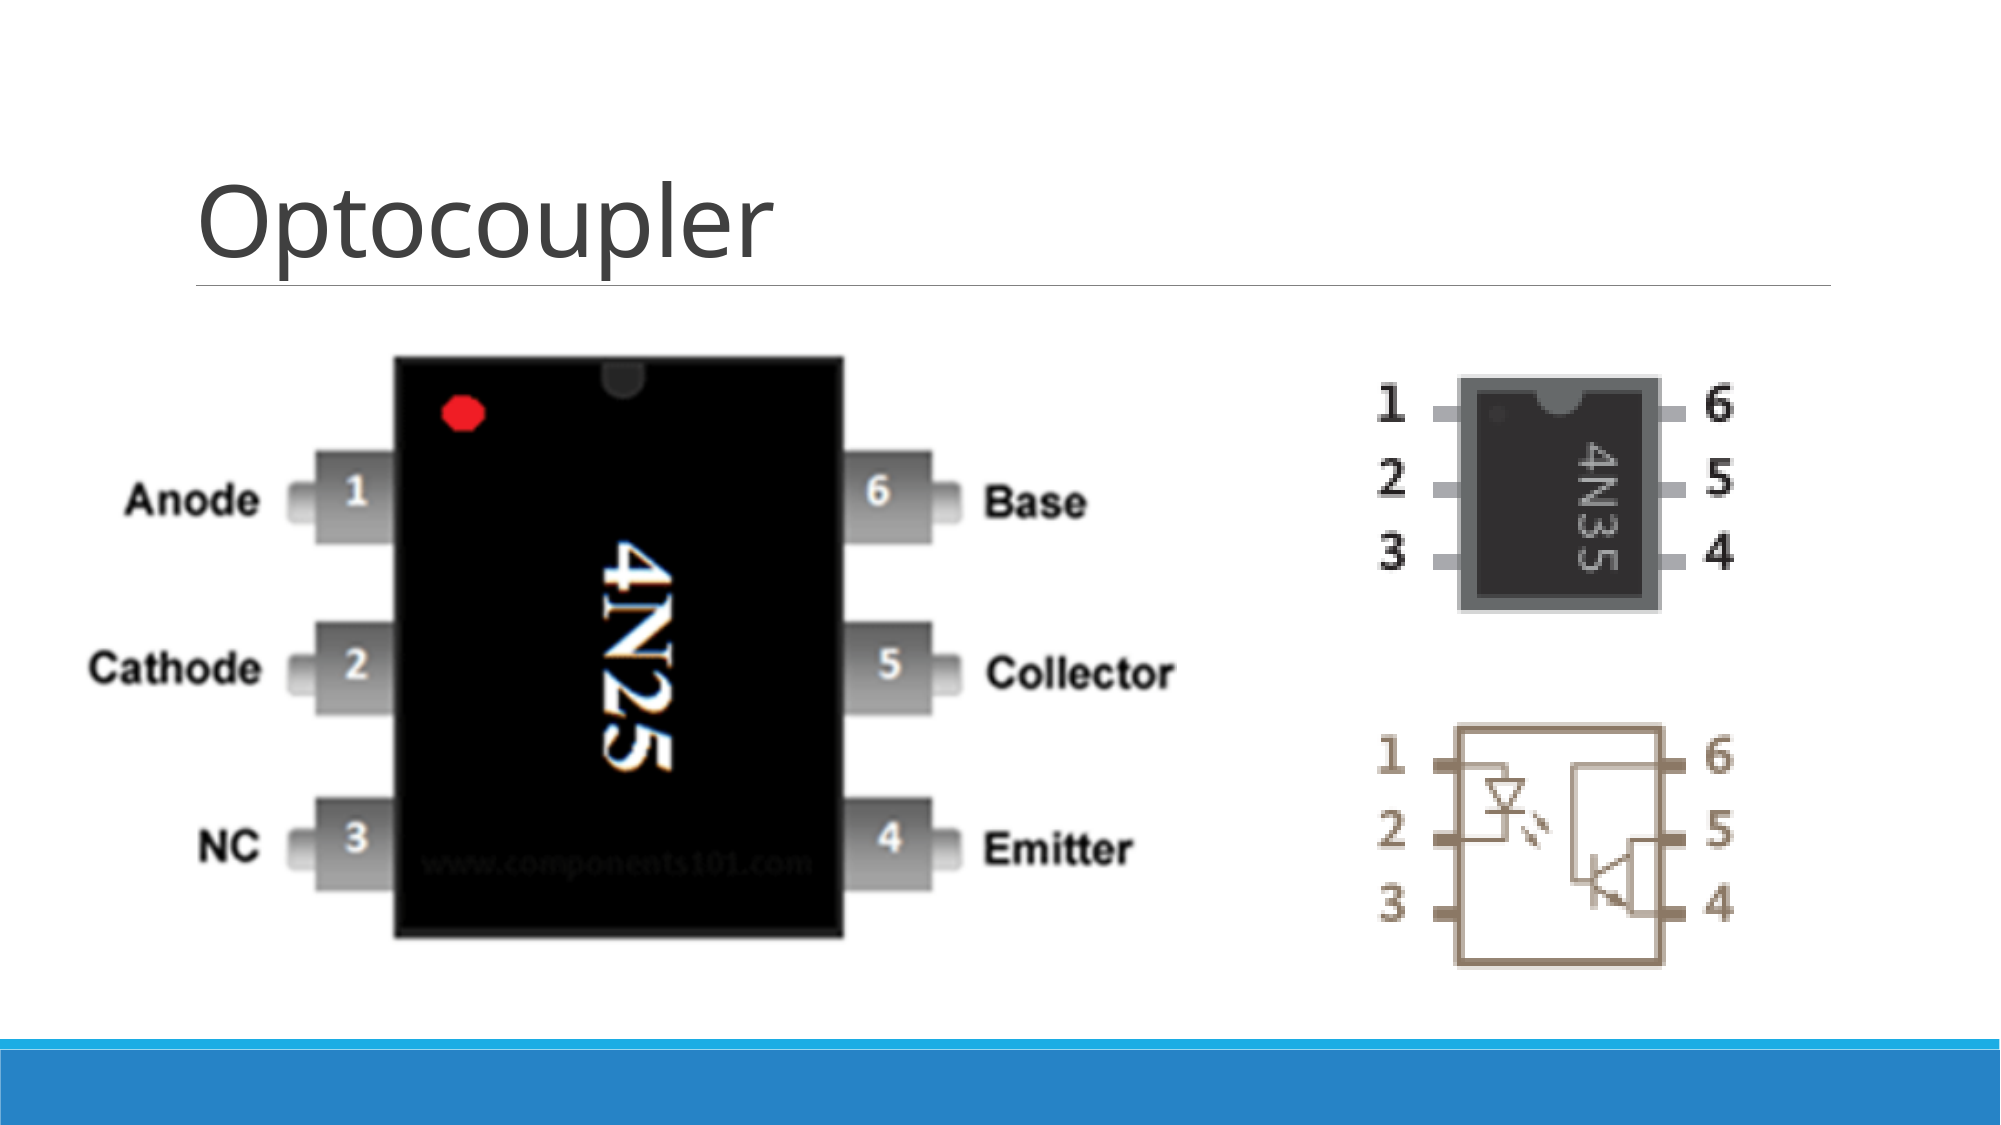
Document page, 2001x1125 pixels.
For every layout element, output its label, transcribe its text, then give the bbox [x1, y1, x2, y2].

title Optocoupler [180, 47, 1830, 285]
picture [1345, 305, 1775, 992]
picture [82, 351, 1178, 976]
